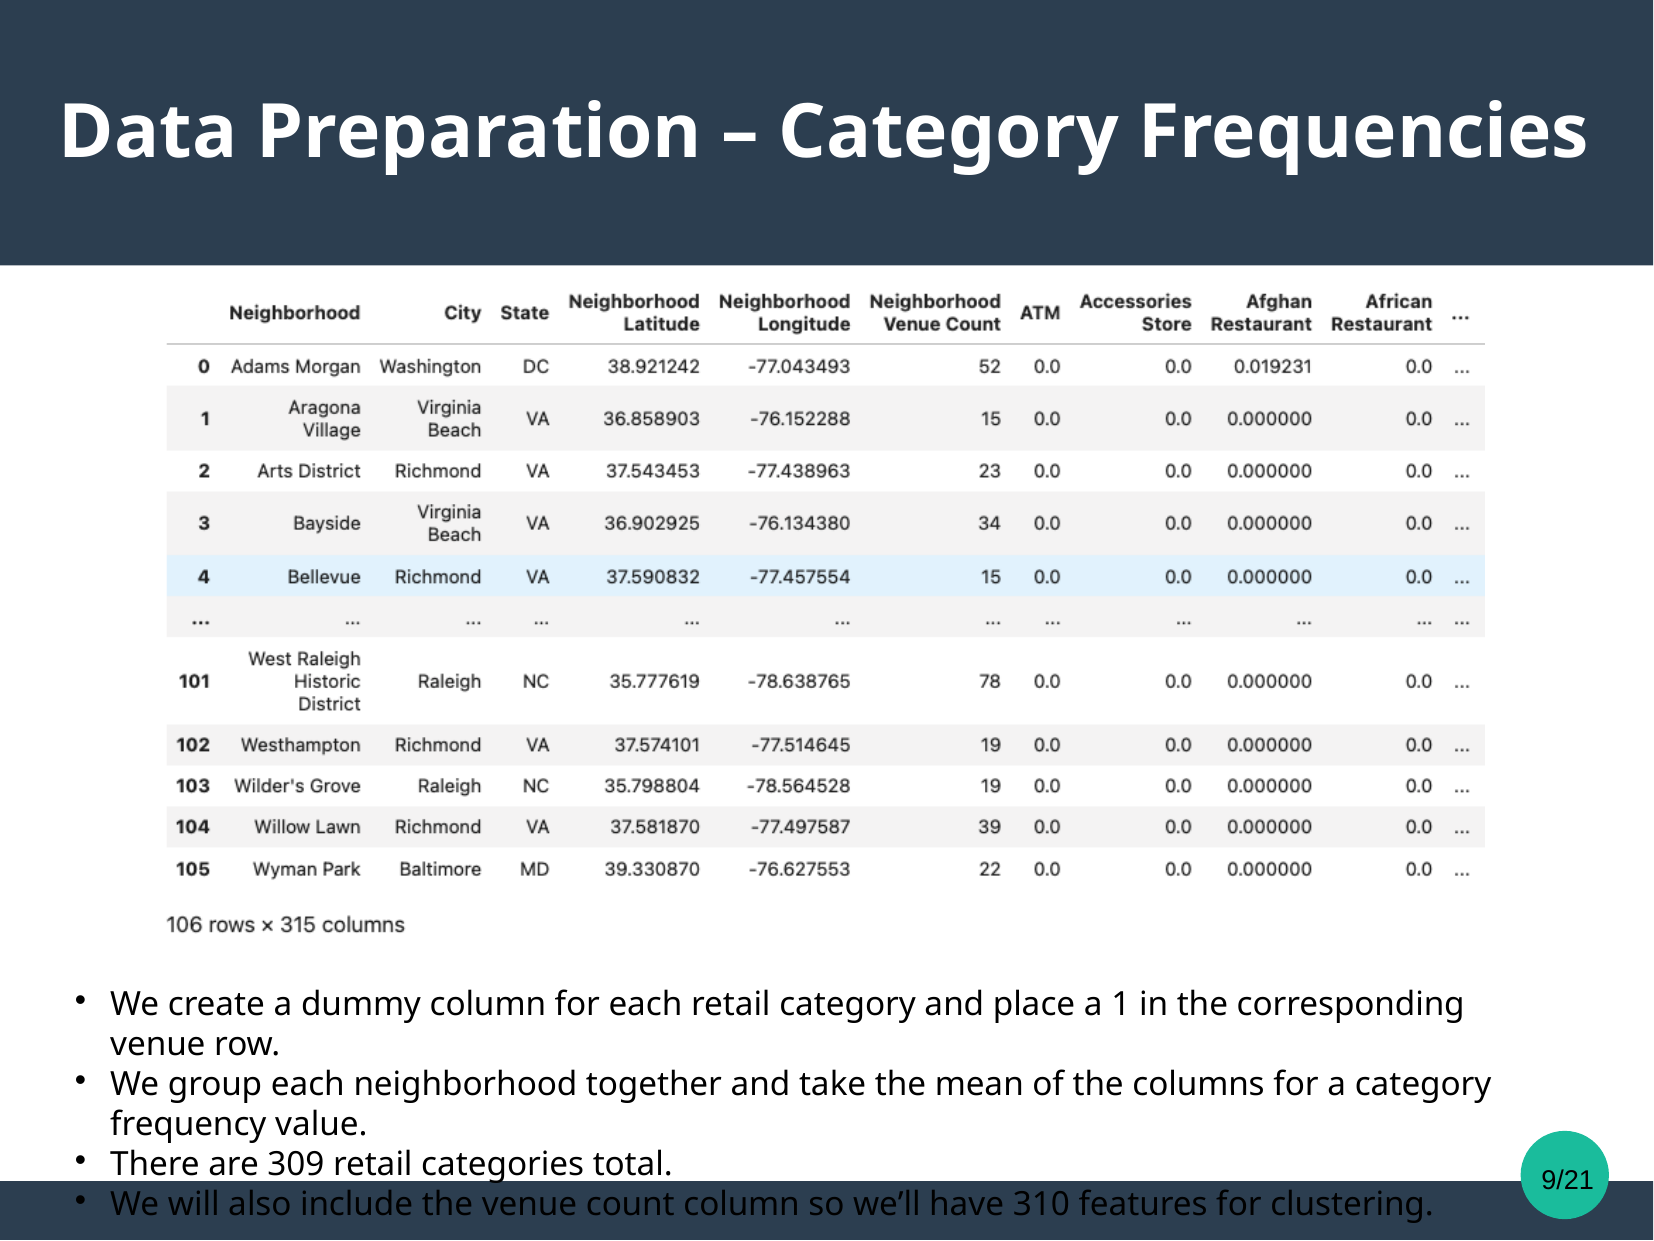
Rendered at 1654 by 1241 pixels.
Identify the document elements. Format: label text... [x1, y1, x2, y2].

picture [160, 287, 1485, 945]
text_box 9/21 [1514, 1155, 1620, 1200]
text_box We create a dummy column for each retail category and place a 1 in the corresponding venue row. We group each neighborhood together and take the mean of the columns for a category frequency value. There are 309 retail categories total. We will also include the venue count column so we’ll have 310 features for clustering. [59, 974, 1575, 1115]
text_box Data Preparation – Category Frequencies [58, 49, 1595, 207]
